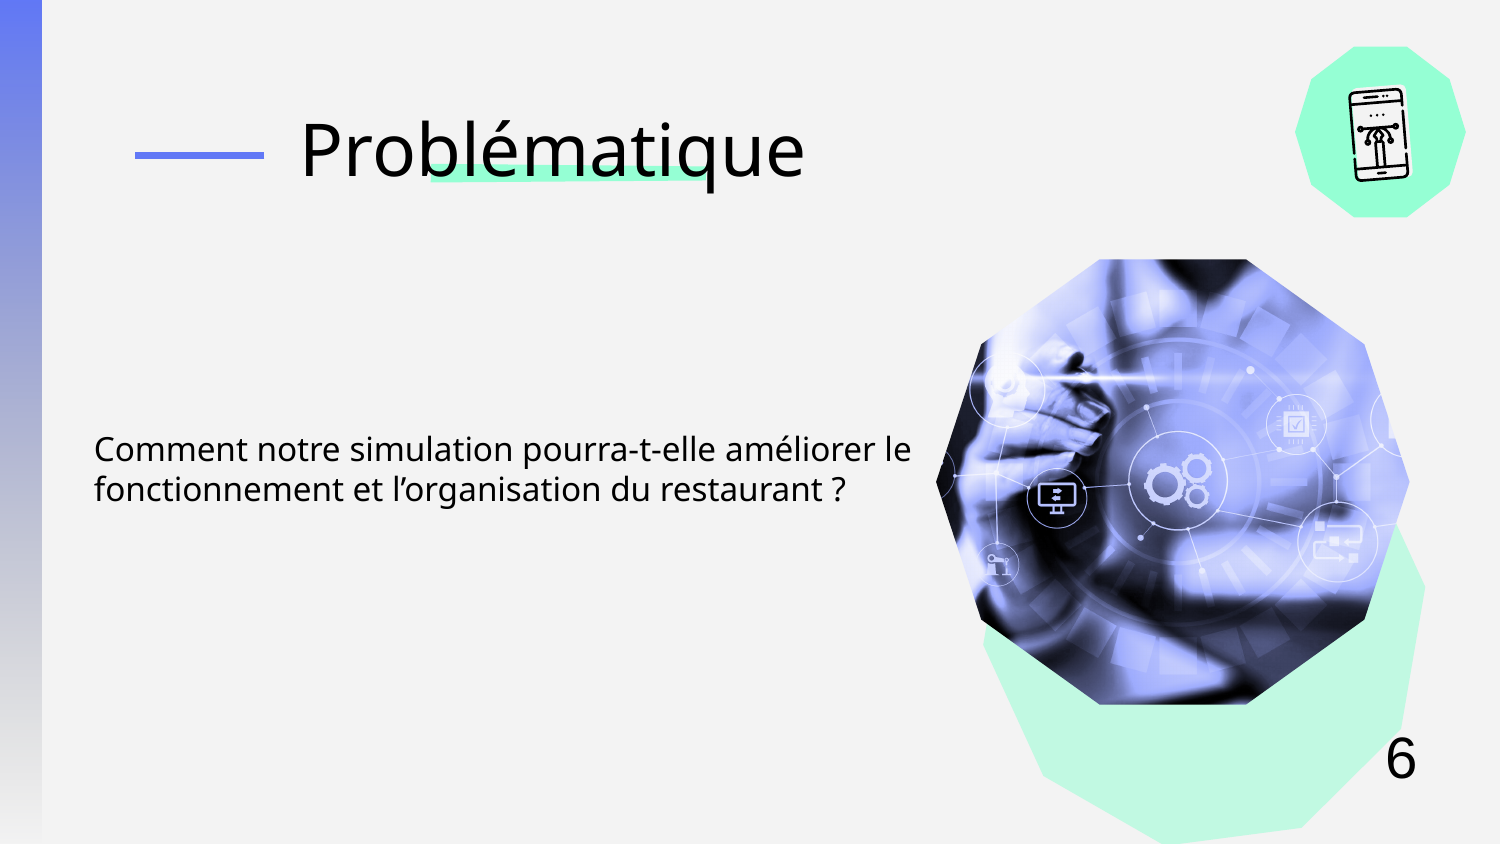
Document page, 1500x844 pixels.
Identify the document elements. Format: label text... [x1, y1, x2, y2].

picture [935, 258, 1410, 705]
title Problématique [284, 88, 1310, 183]
list Comment notre simulation pourra-t-elle améliorer le fonctionnement et l’organisation du restaurant ? [71, 413, 930, 568]
text_box 6 [1370, 712, 1433, 798]
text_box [1351, 86, 1410, 181]
text_box [1295, 46, 1466, 218]
